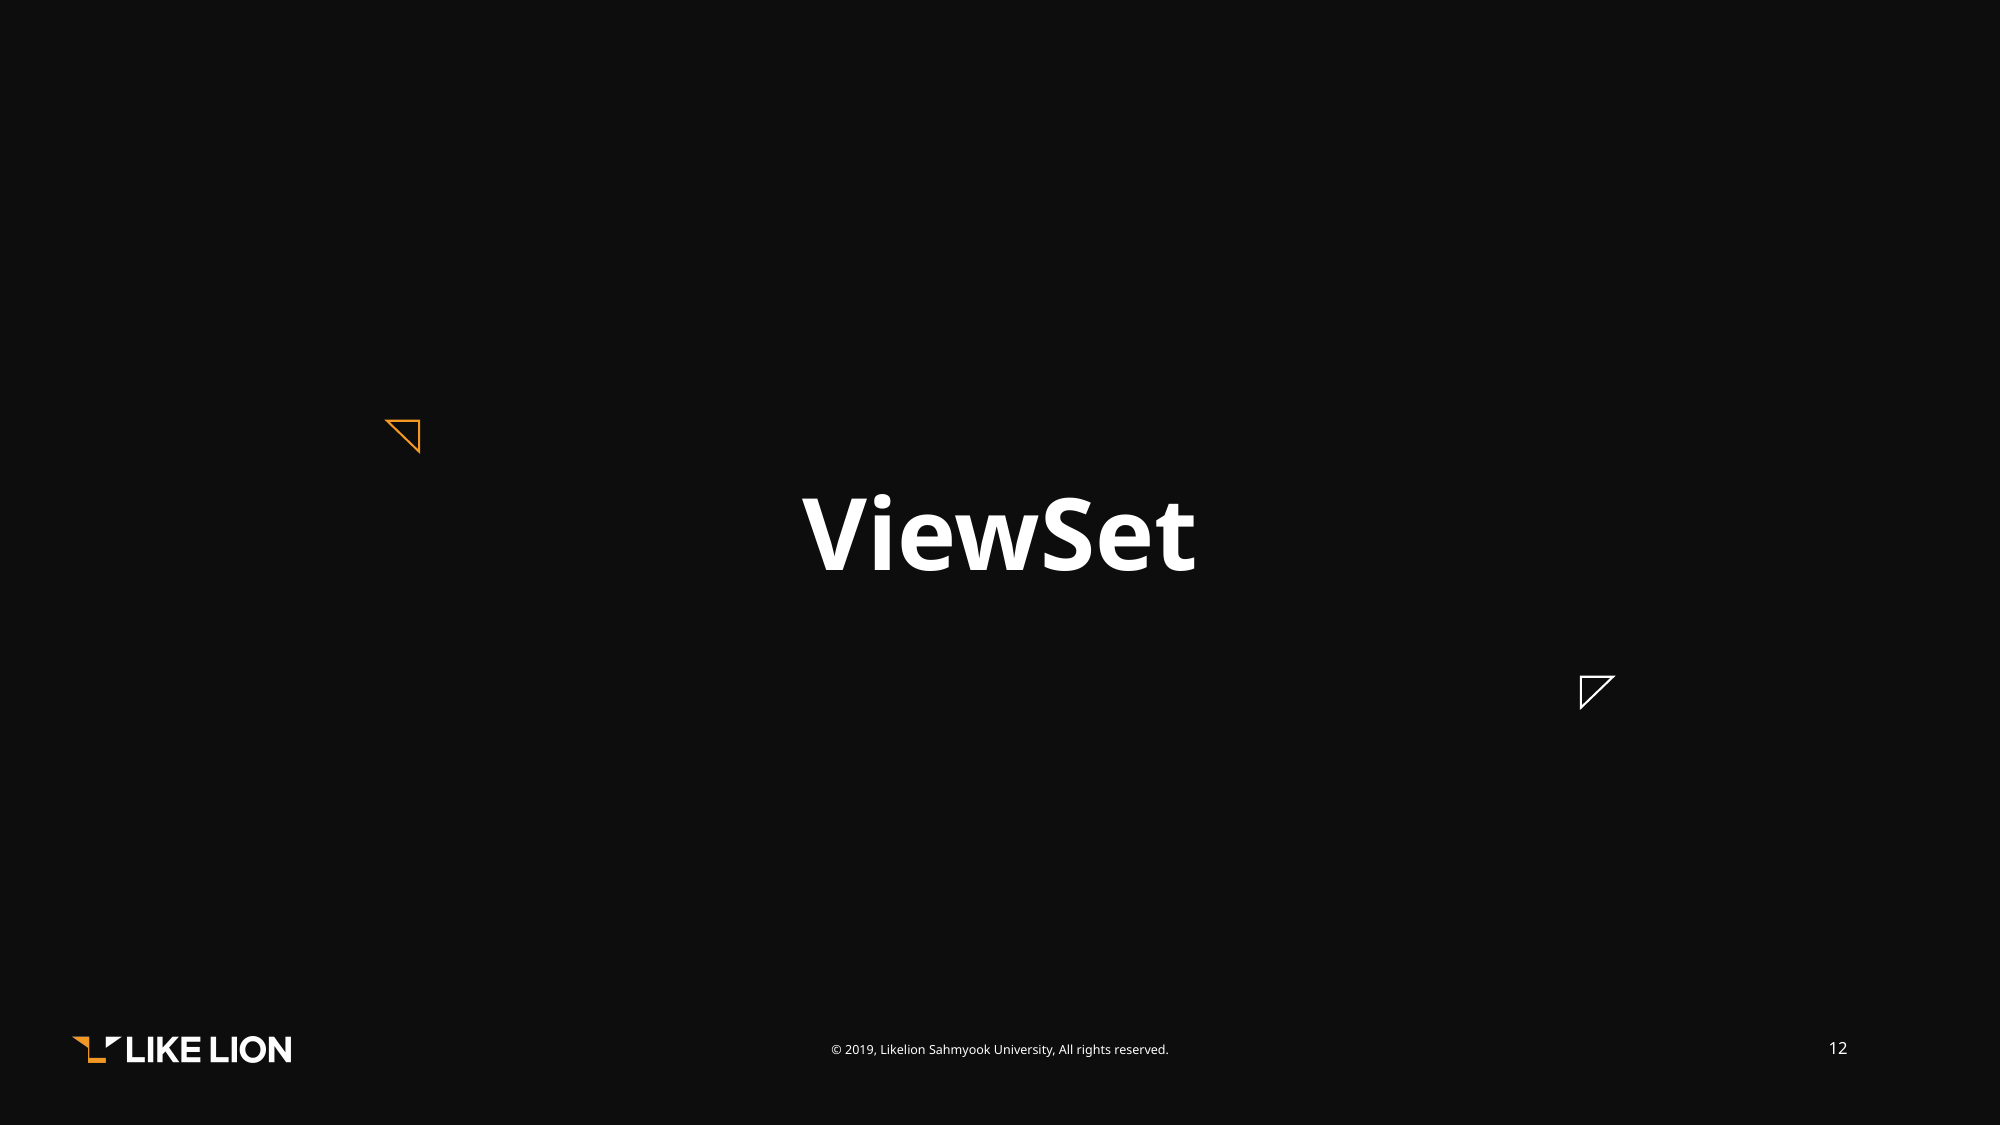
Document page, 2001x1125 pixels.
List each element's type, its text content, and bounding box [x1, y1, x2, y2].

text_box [386, 420, 1613, 708]
picture [72, 1036, 291, 1063]
slide_number 12 [1412, 1019, 1863, 1080]
